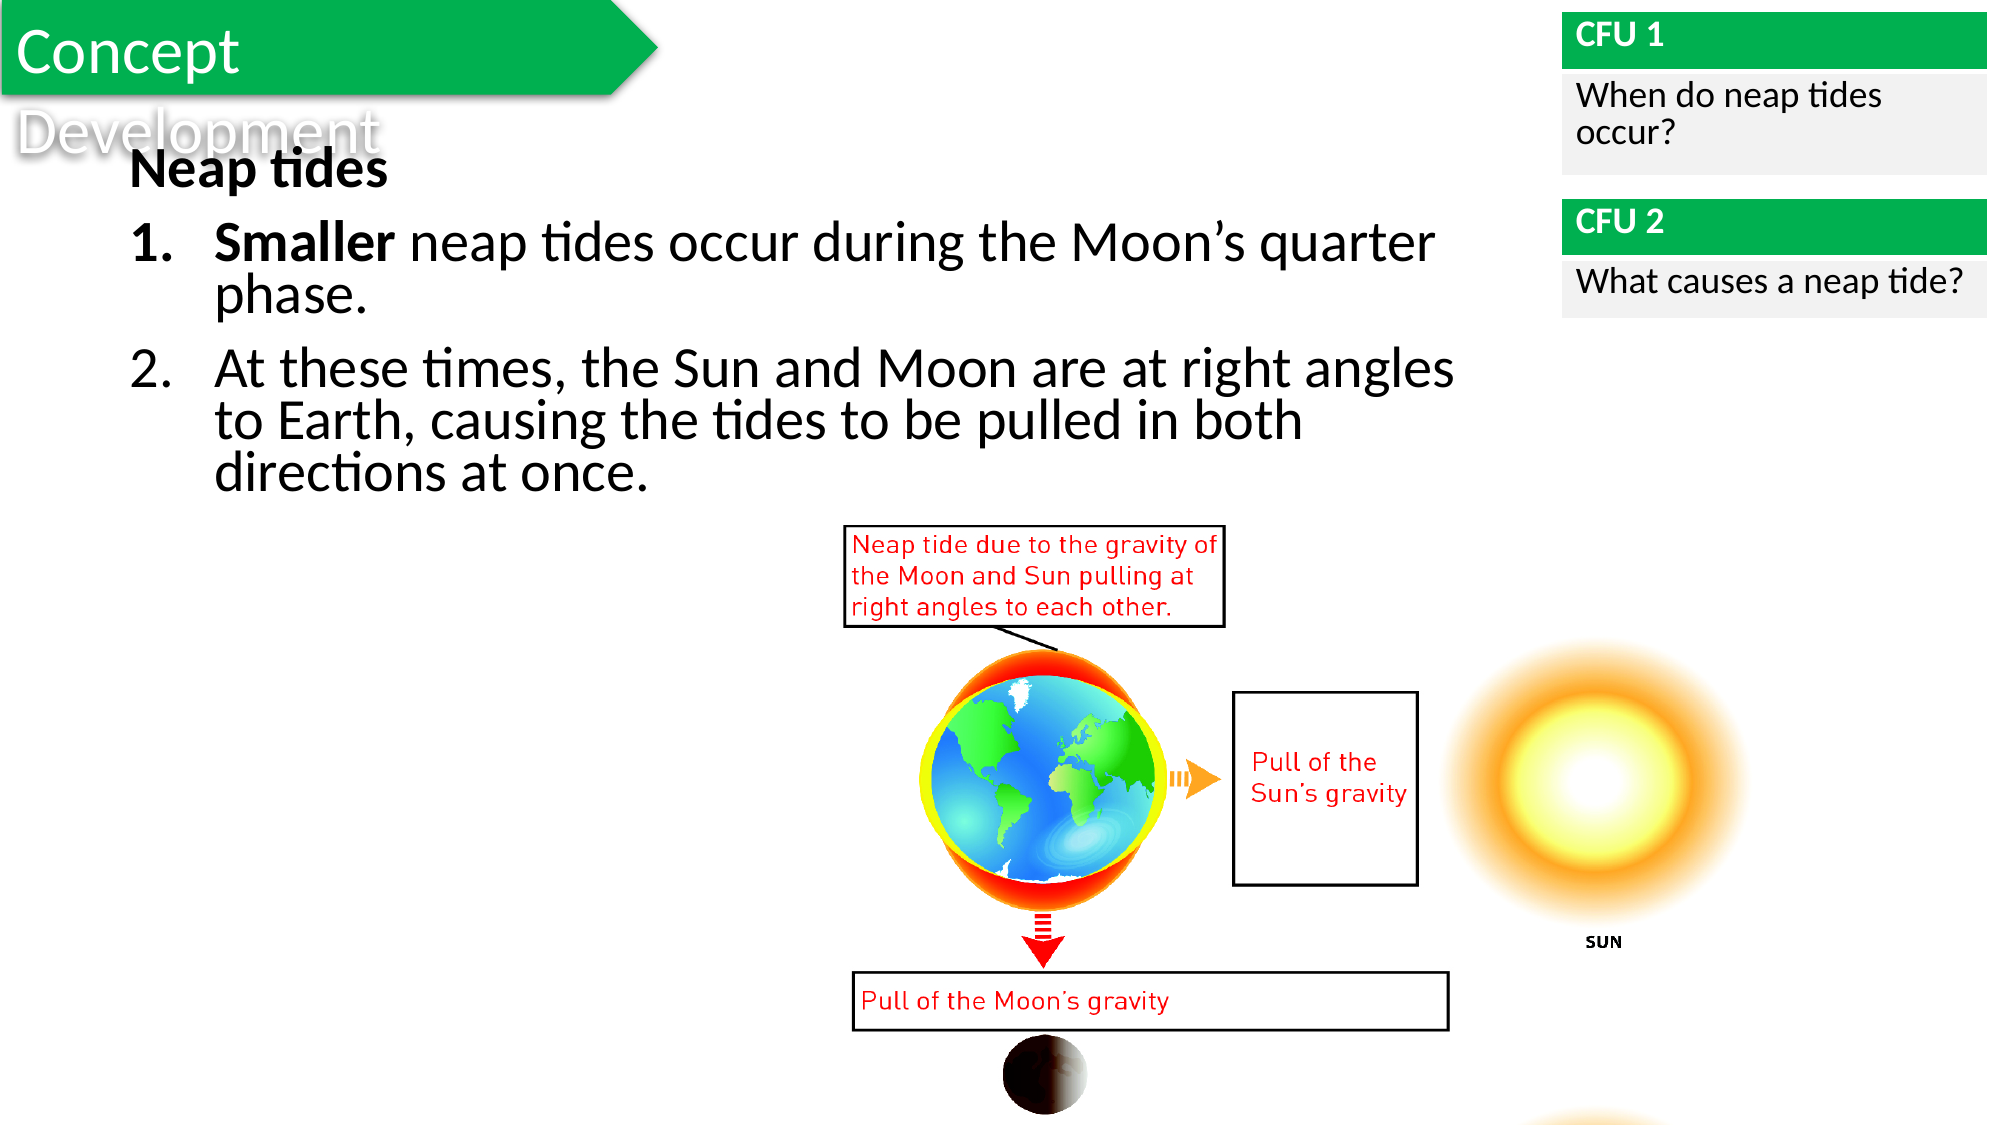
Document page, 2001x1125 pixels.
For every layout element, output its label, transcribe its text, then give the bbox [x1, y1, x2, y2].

table_header CFU 1 [1562, 12, 1987, 69]
text_box Concept Development [1, 0, 658, 95]
list Neap tides Smaller neap tides occur during the Moon’s quarter phase. At these times, the Sun and Moon are at right angles to Earth, causing the tides to be pulled in both directions at once. [114, 138, 1499, 682]
table_cell When do neap tides occur? [1562, 74, 1987, 175]
picture [843, 524, 1775, 1125]
table_cell What causes a neap tide? [1562, 261, 1987, 318]
table_header CFU 2 [1562, 199, 1987, 255]
